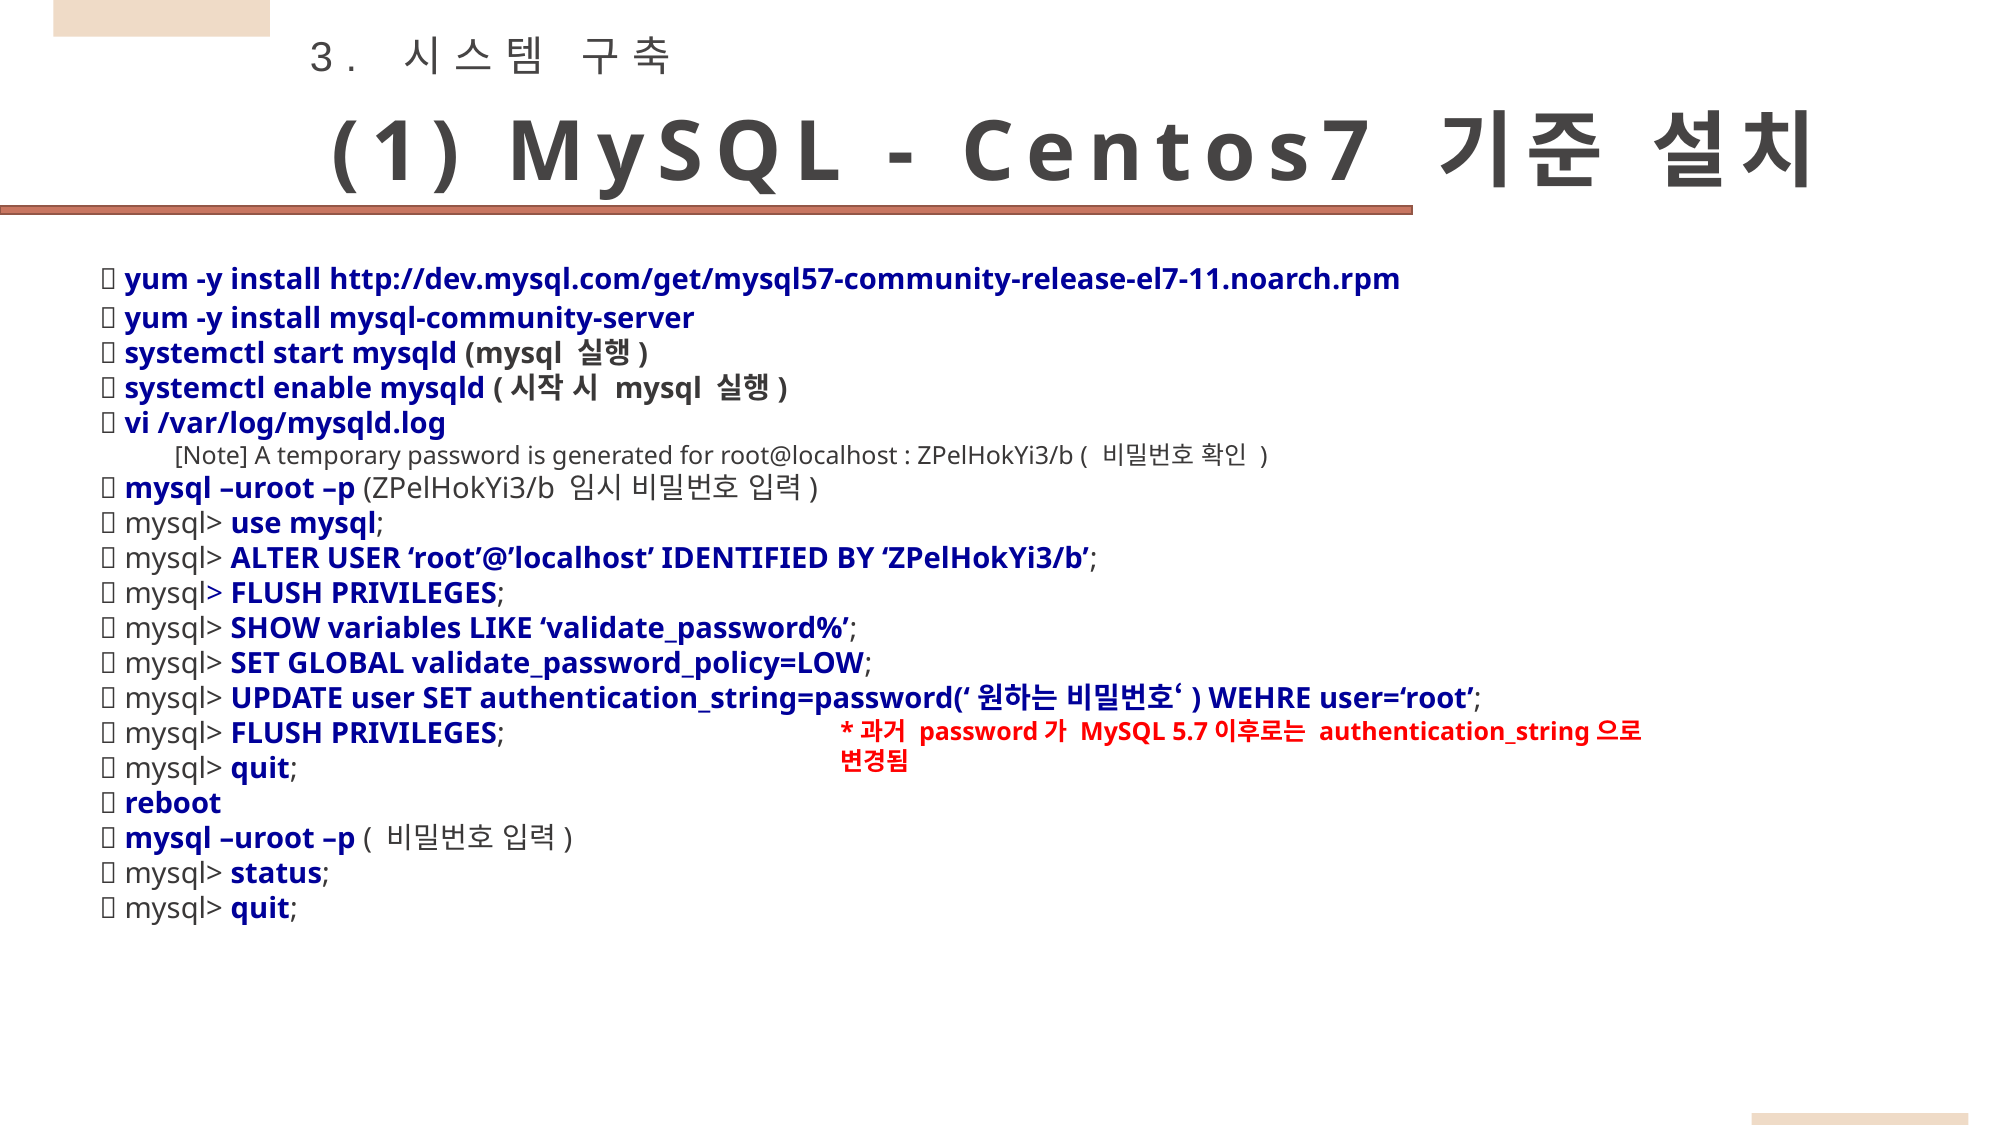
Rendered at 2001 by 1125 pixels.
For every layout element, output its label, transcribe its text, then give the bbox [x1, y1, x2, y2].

text_box *과거 password가 MySQL 5.7이후로는 authentication_string으로 변경됨 [600, 708, 1712, 783]
text_box (1) MySQL - Centos7 기준 설치 [316, 89, 1832, 205]
text_box [1225, 183, 1594, 252]
text_box  yum -y install http://dev.mysql.com/get/mysql57-community-release-el7-11.noarch.rpm  yum -y install mysql-community-server  systemctl start mysqld (mysql 실행)  systemctl enable mysqld (시작 시 mysql 실행)  vi /var/log/mysqld.log [Note] A temporary password is generated for root@localhost : ZPelHokYi3/b ( 비밀번호 확인 )  mysql –uroot –p (ZPelHokYi3/b 임시 비밀번호 입력)  mysql> use mysql;  mysql> ALTER USER ‘root’@’localhost’ IDENTIFIED BY ‘ZPelHokYi3/b’;  mysql> FLUSH PRIVILEGES;  mysql> SHOW variables LIKE ‘validate_password%’;  mysql> SET GLOBAL validate_password_policy=LOW;  mysql> UPDATE user SET authentication_string=password(‘원하는 비밀번호‘) WEHRE user=‘root’;  mysql> FLUSH PRIVILEGES;  mysql> quit;  reboot  mysql –uroot –p ( 비밀번호 입력)  mysql> status;  mysql> quit; [84, 252, 1764, 932]
text_box [1751, 1112, 1969, 1125]
text_box [52, 0, 271, 38]
text_box 3. 시스템 구축 [295, 22, 686, 88]
